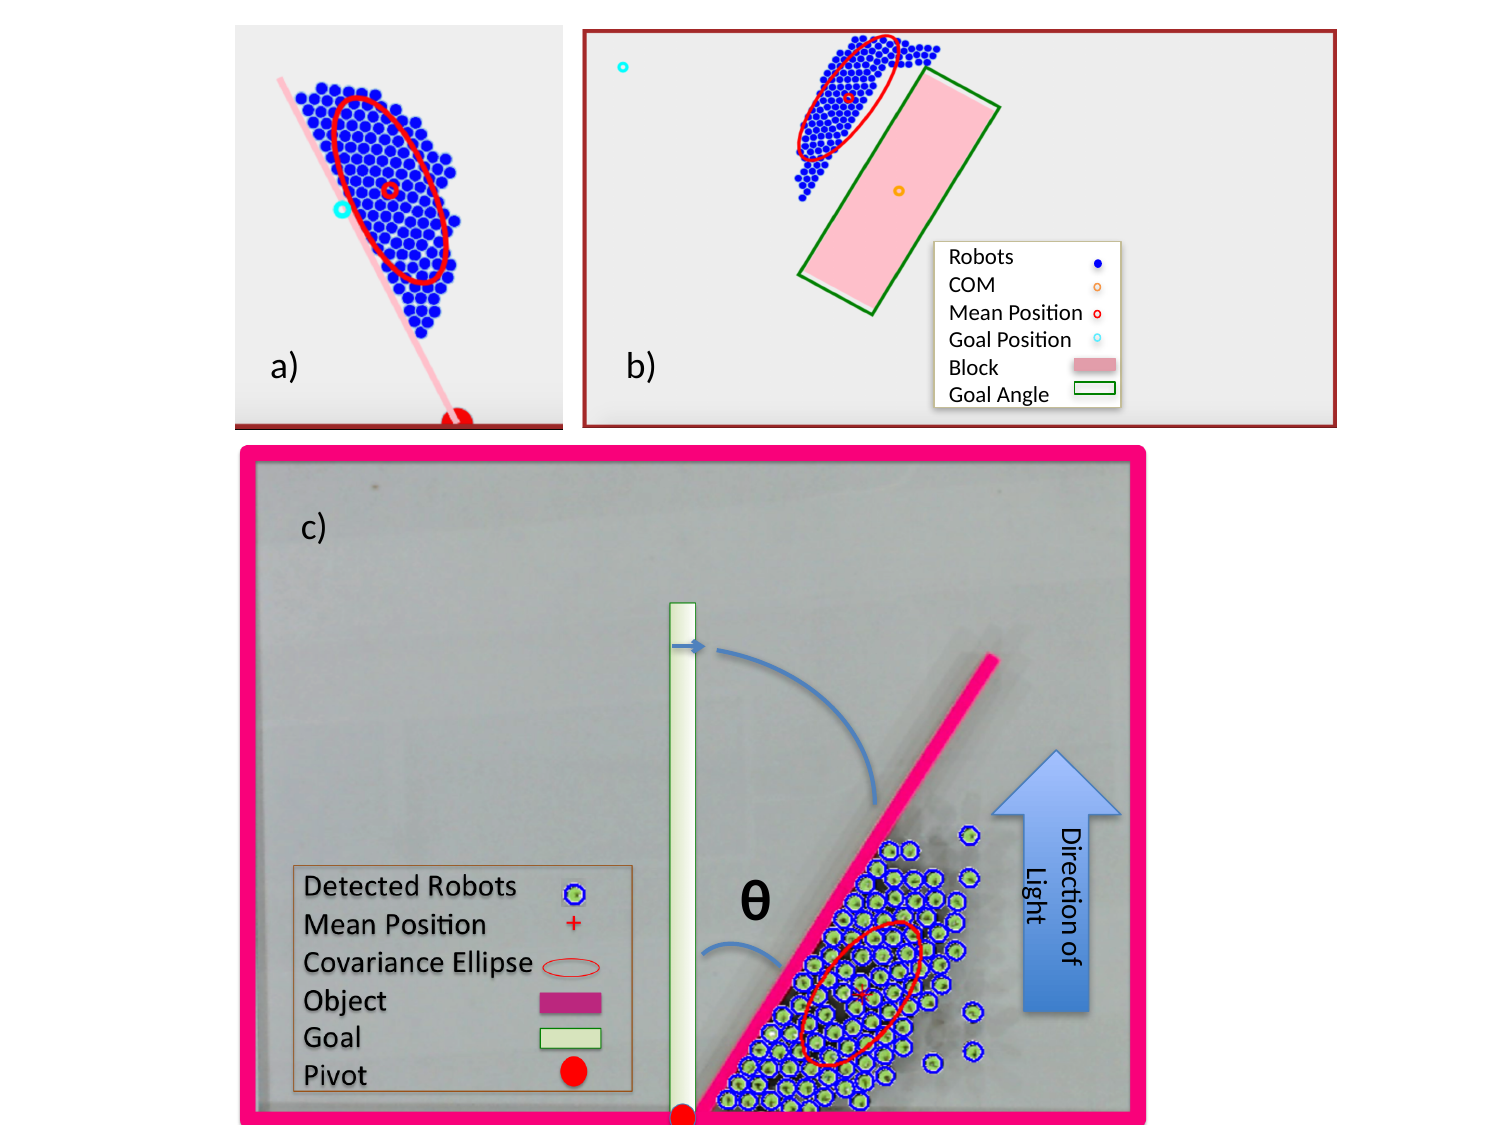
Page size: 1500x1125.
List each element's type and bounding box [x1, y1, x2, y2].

text_box [705, 646, 717, 651]
text_box [933, 241, 1122, 408]
picture [581, 29, 1337, 428]
picture [235, 443, 1151, 1125]
picture [235, 25, 564, 431]
